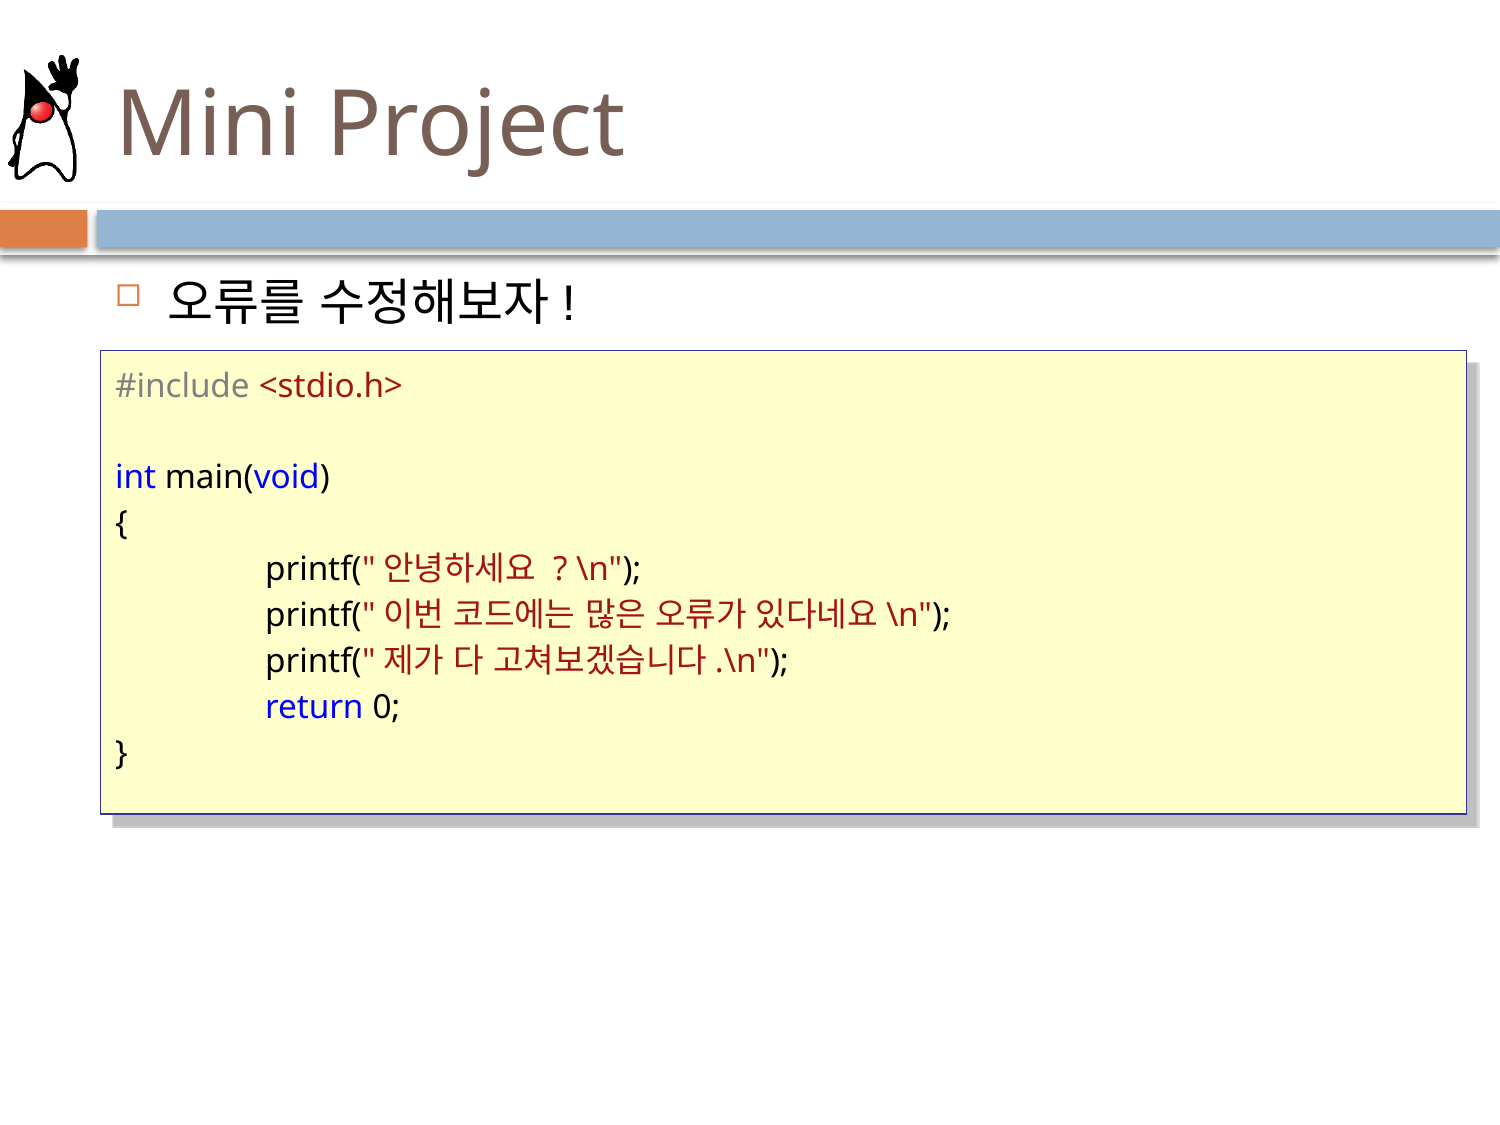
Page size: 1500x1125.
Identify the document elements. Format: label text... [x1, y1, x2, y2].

picture [8, 55, 79, 182]
text_box #include <stdio.h> int main(void) { printf("안녕하세요 ? \n"); printf("이번 코드에는 많은 오류가 있다네요\n"); printf("제가 다 고쳐보겠습니다.\n"); return 0; } [100, 350, 1467, 814]
title Mini Project [100, 37, 1438, 200]
list 오류를 수정해보자! [100, 814, 1438, 1000]
list 오류를 수정해보자! [100, 262, 1438, 350]
